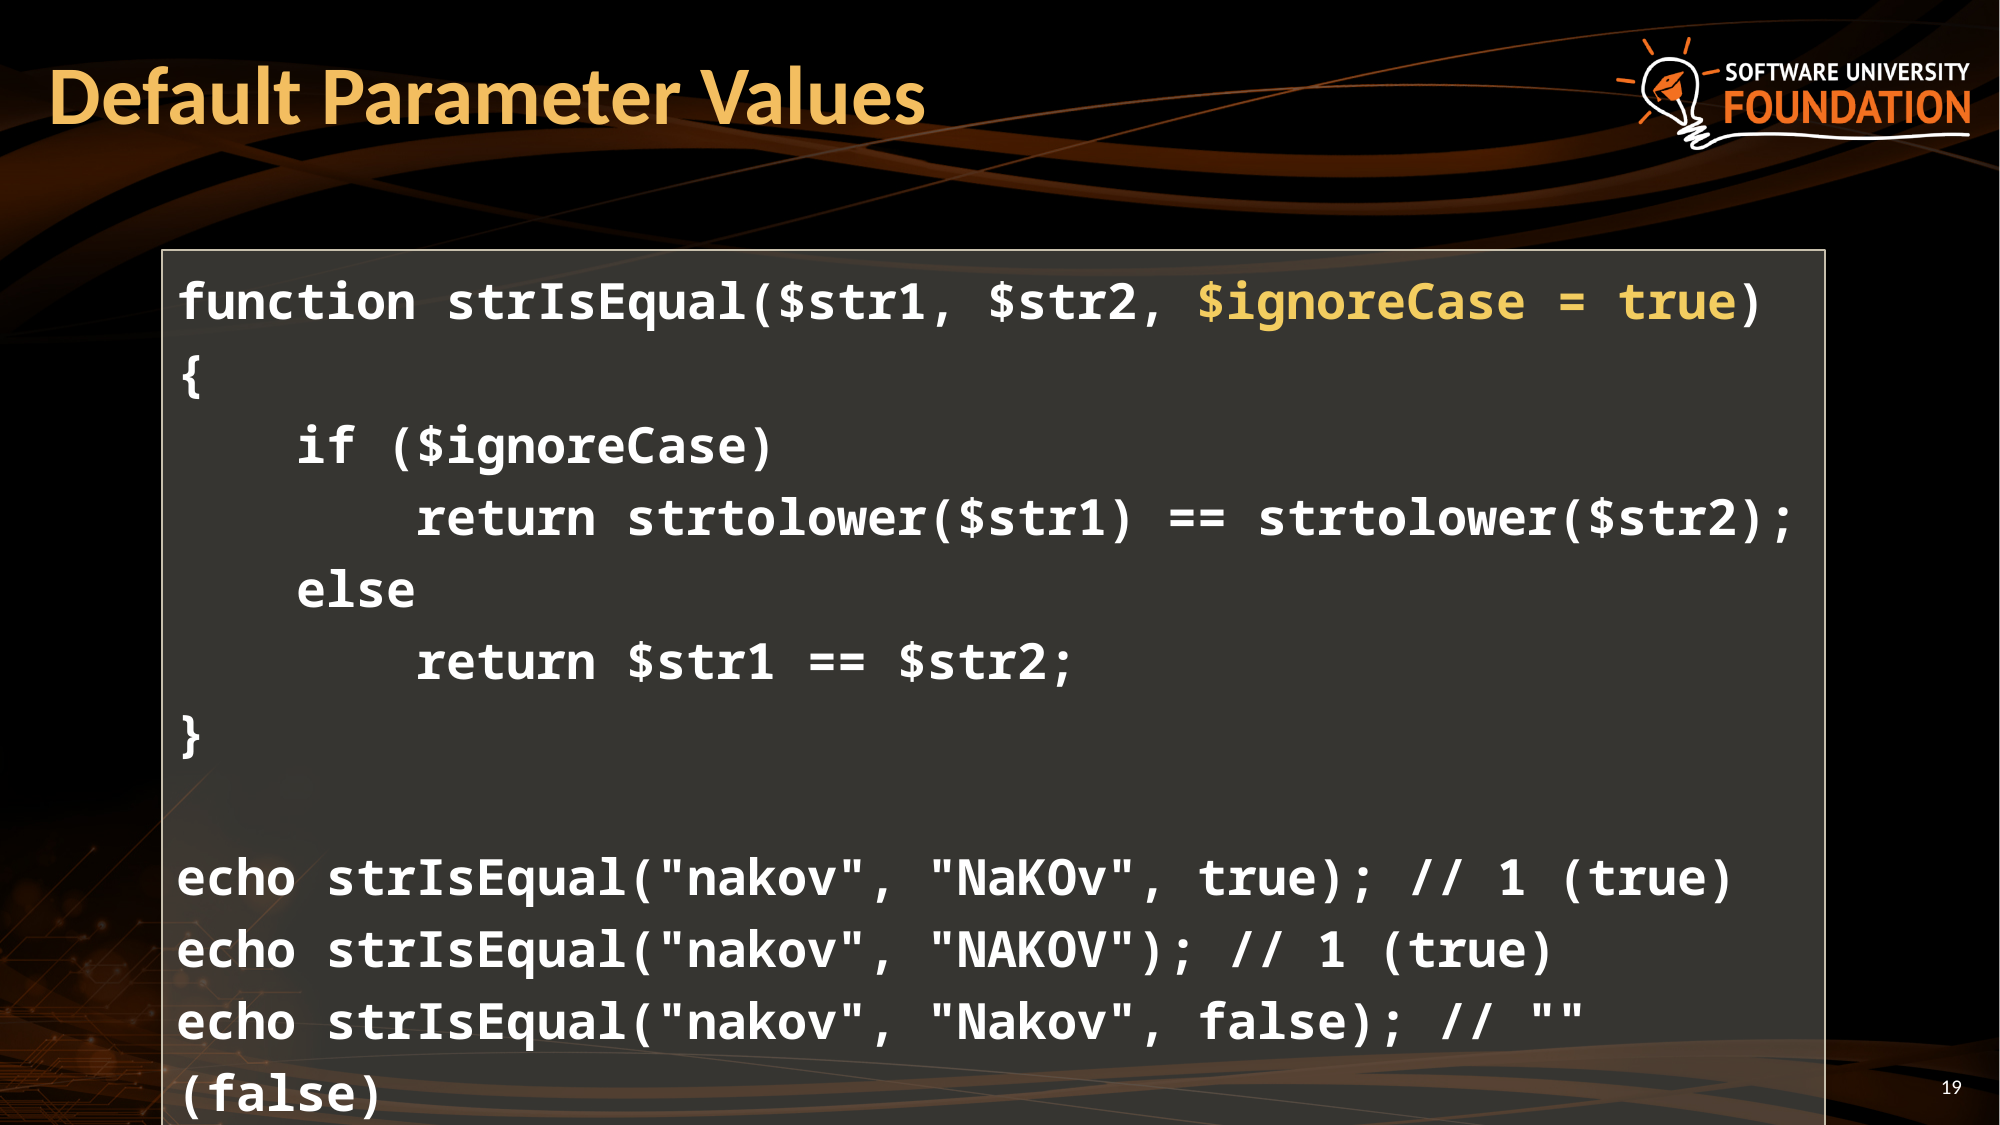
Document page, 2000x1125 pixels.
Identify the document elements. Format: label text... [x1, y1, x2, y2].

title Default Parameter Values [30, 6, 1602, 189]
slide_number 19 [1897, 1070, 1968, 1103]
picture [0, 0, 2000, 1125]
text_box function strIsEqual($str1, $str2, $ignoreCase = true) { if ($ignoreCase) return strtolower($str1) == strtolower($str2); else return $str1 == $str2; } echo strIsEqual("nakov", "NaKOv", true); // 1 (true) echo strIsEqual("nakov", "NAKOV"); // 1 (true) echo strIsEqual("nakov", "Nakov", false); // "" (false) [162, 250, 1825, 1125]
